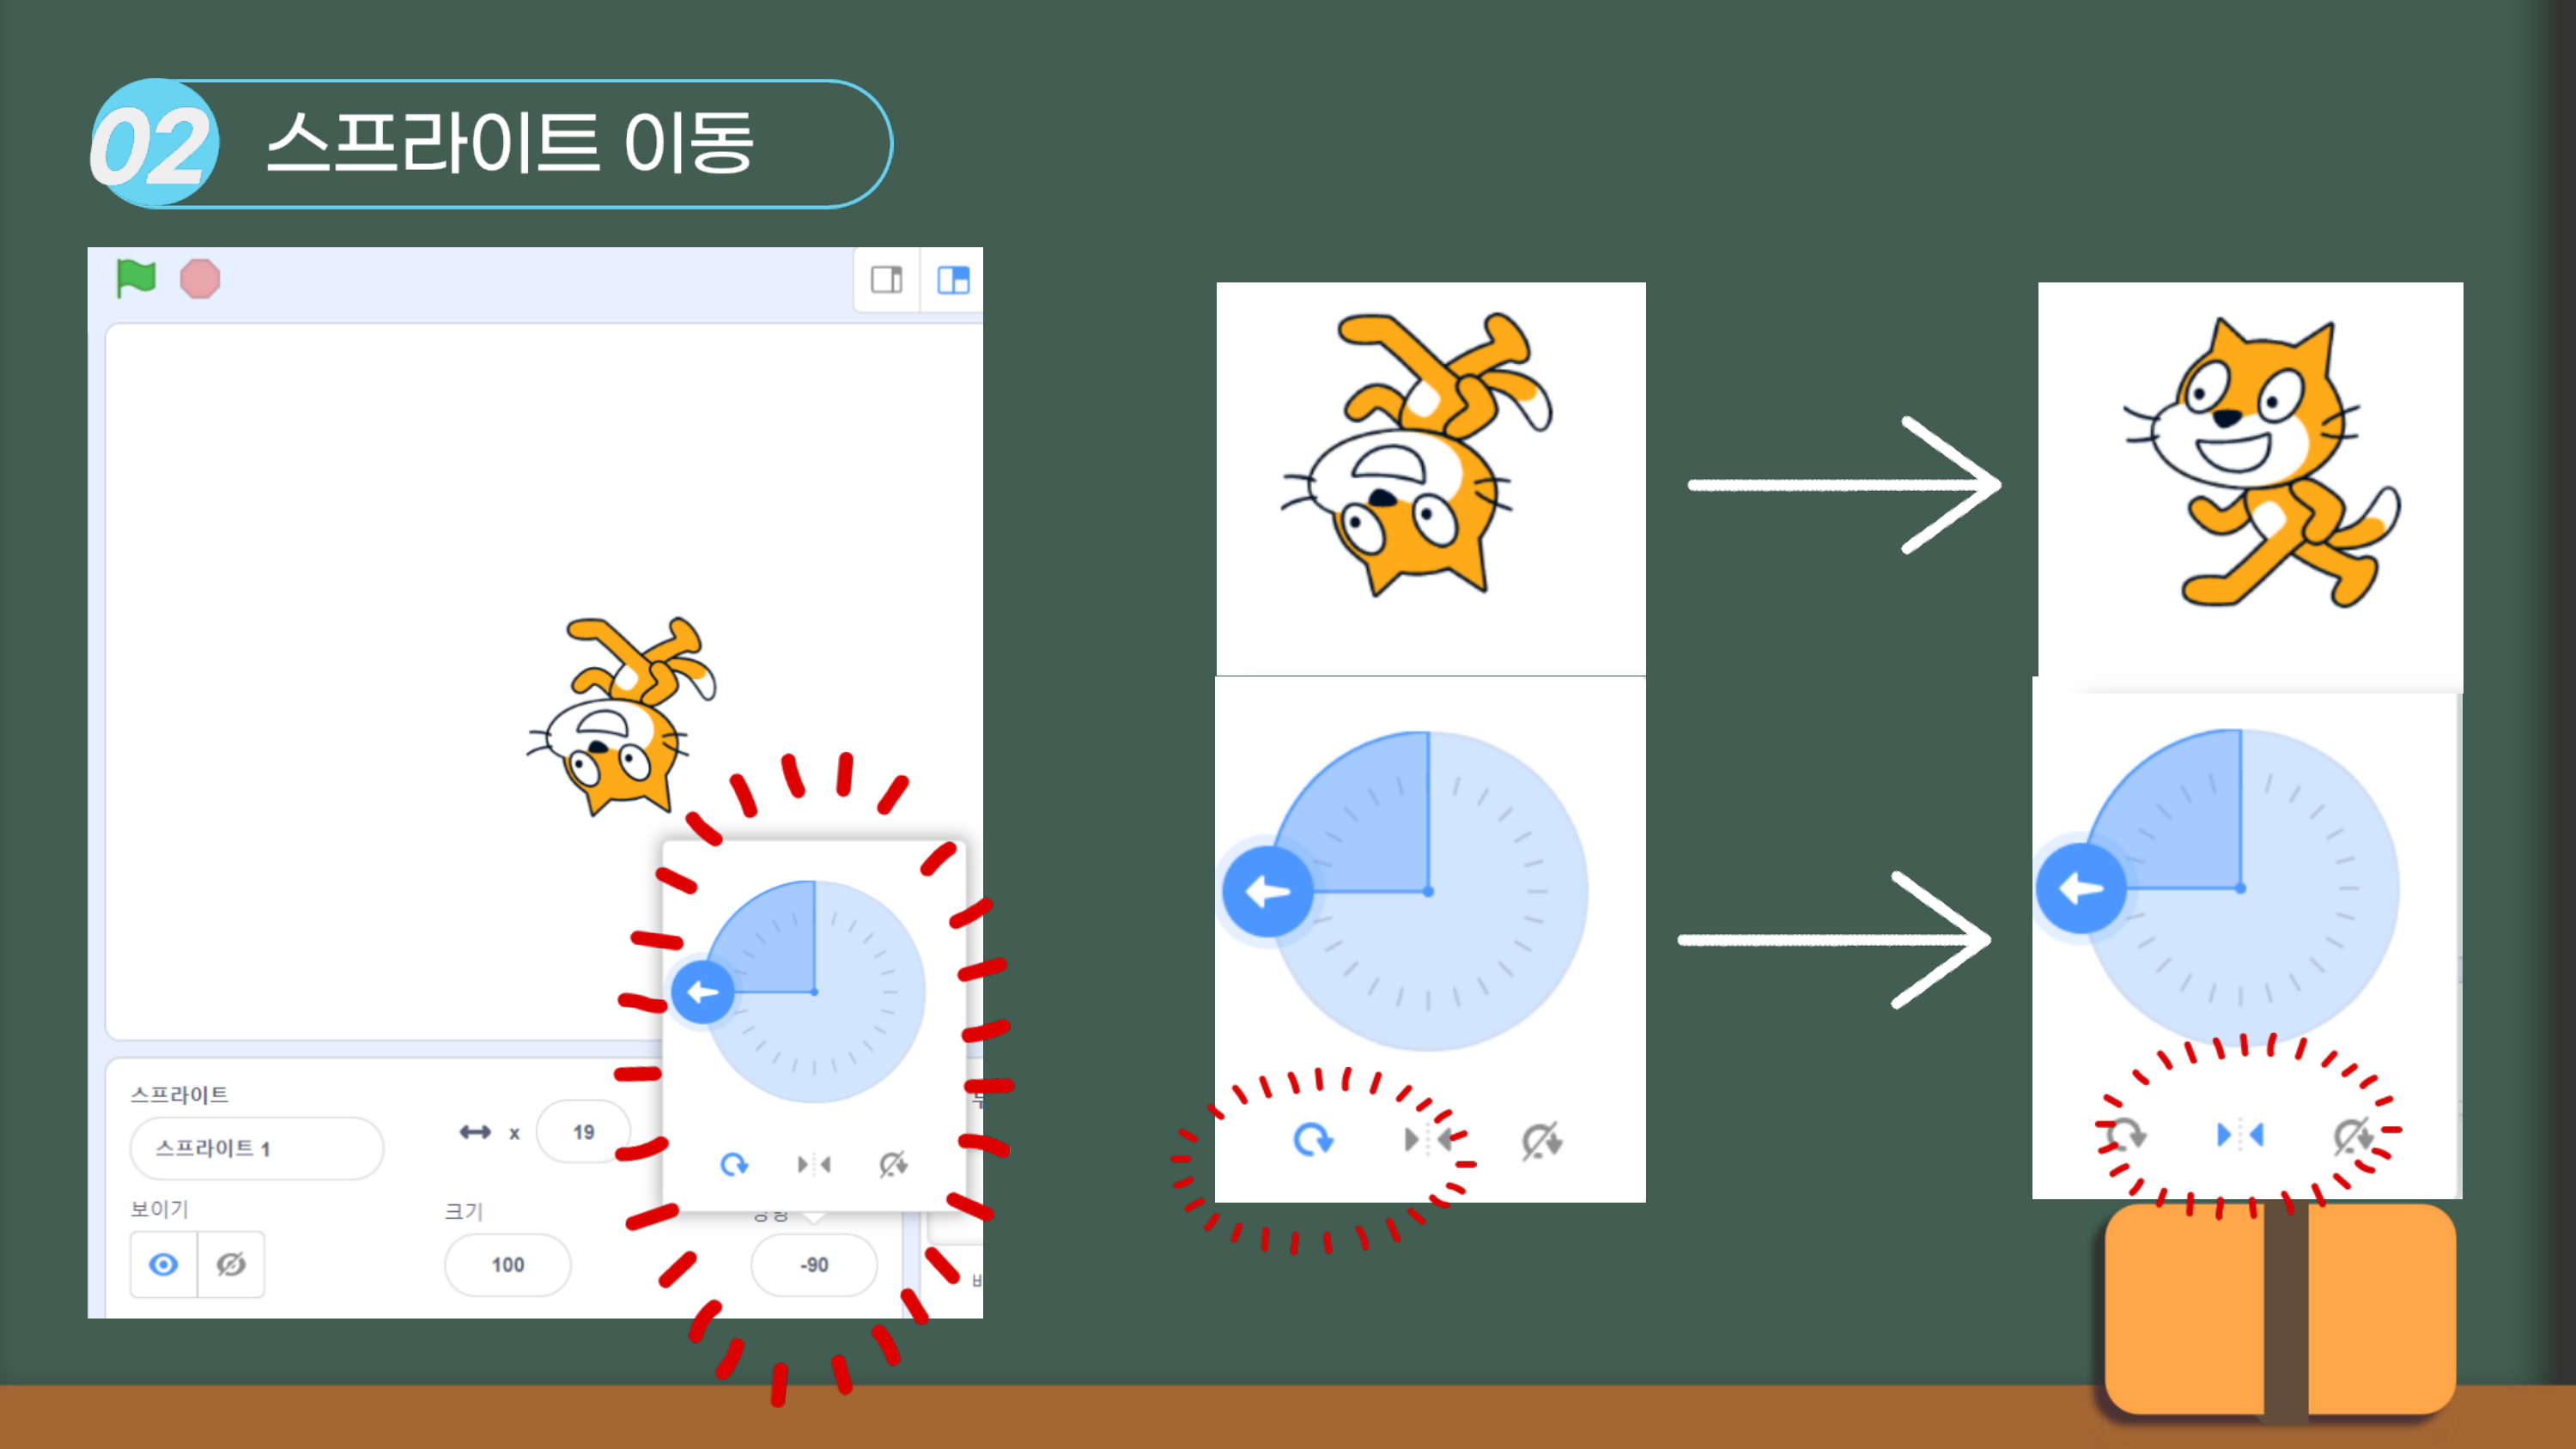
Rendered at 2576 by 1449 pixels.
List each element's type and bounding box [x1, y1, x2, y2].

text_box [2038, 282, 2464, 694]
text_box [0, 0, 2576, 1449]
text_box [88, 247, 983, 1319]
text_box [2032, 676, 2463, 1199]
text_box [1214, 681, 1646, 1203]
text_box [1732, 372, 1957, 597]
text_box [482, 876, 1143, 1282]
text_box [1170, 1067, 1478, 1256]
text_box [1722, 827, 1947, 1052]
text_box [2095, 1032, 2403, 1222]
text_box [82, 78, 895, 215]
text_box [1217, 282, 1646, 676]
